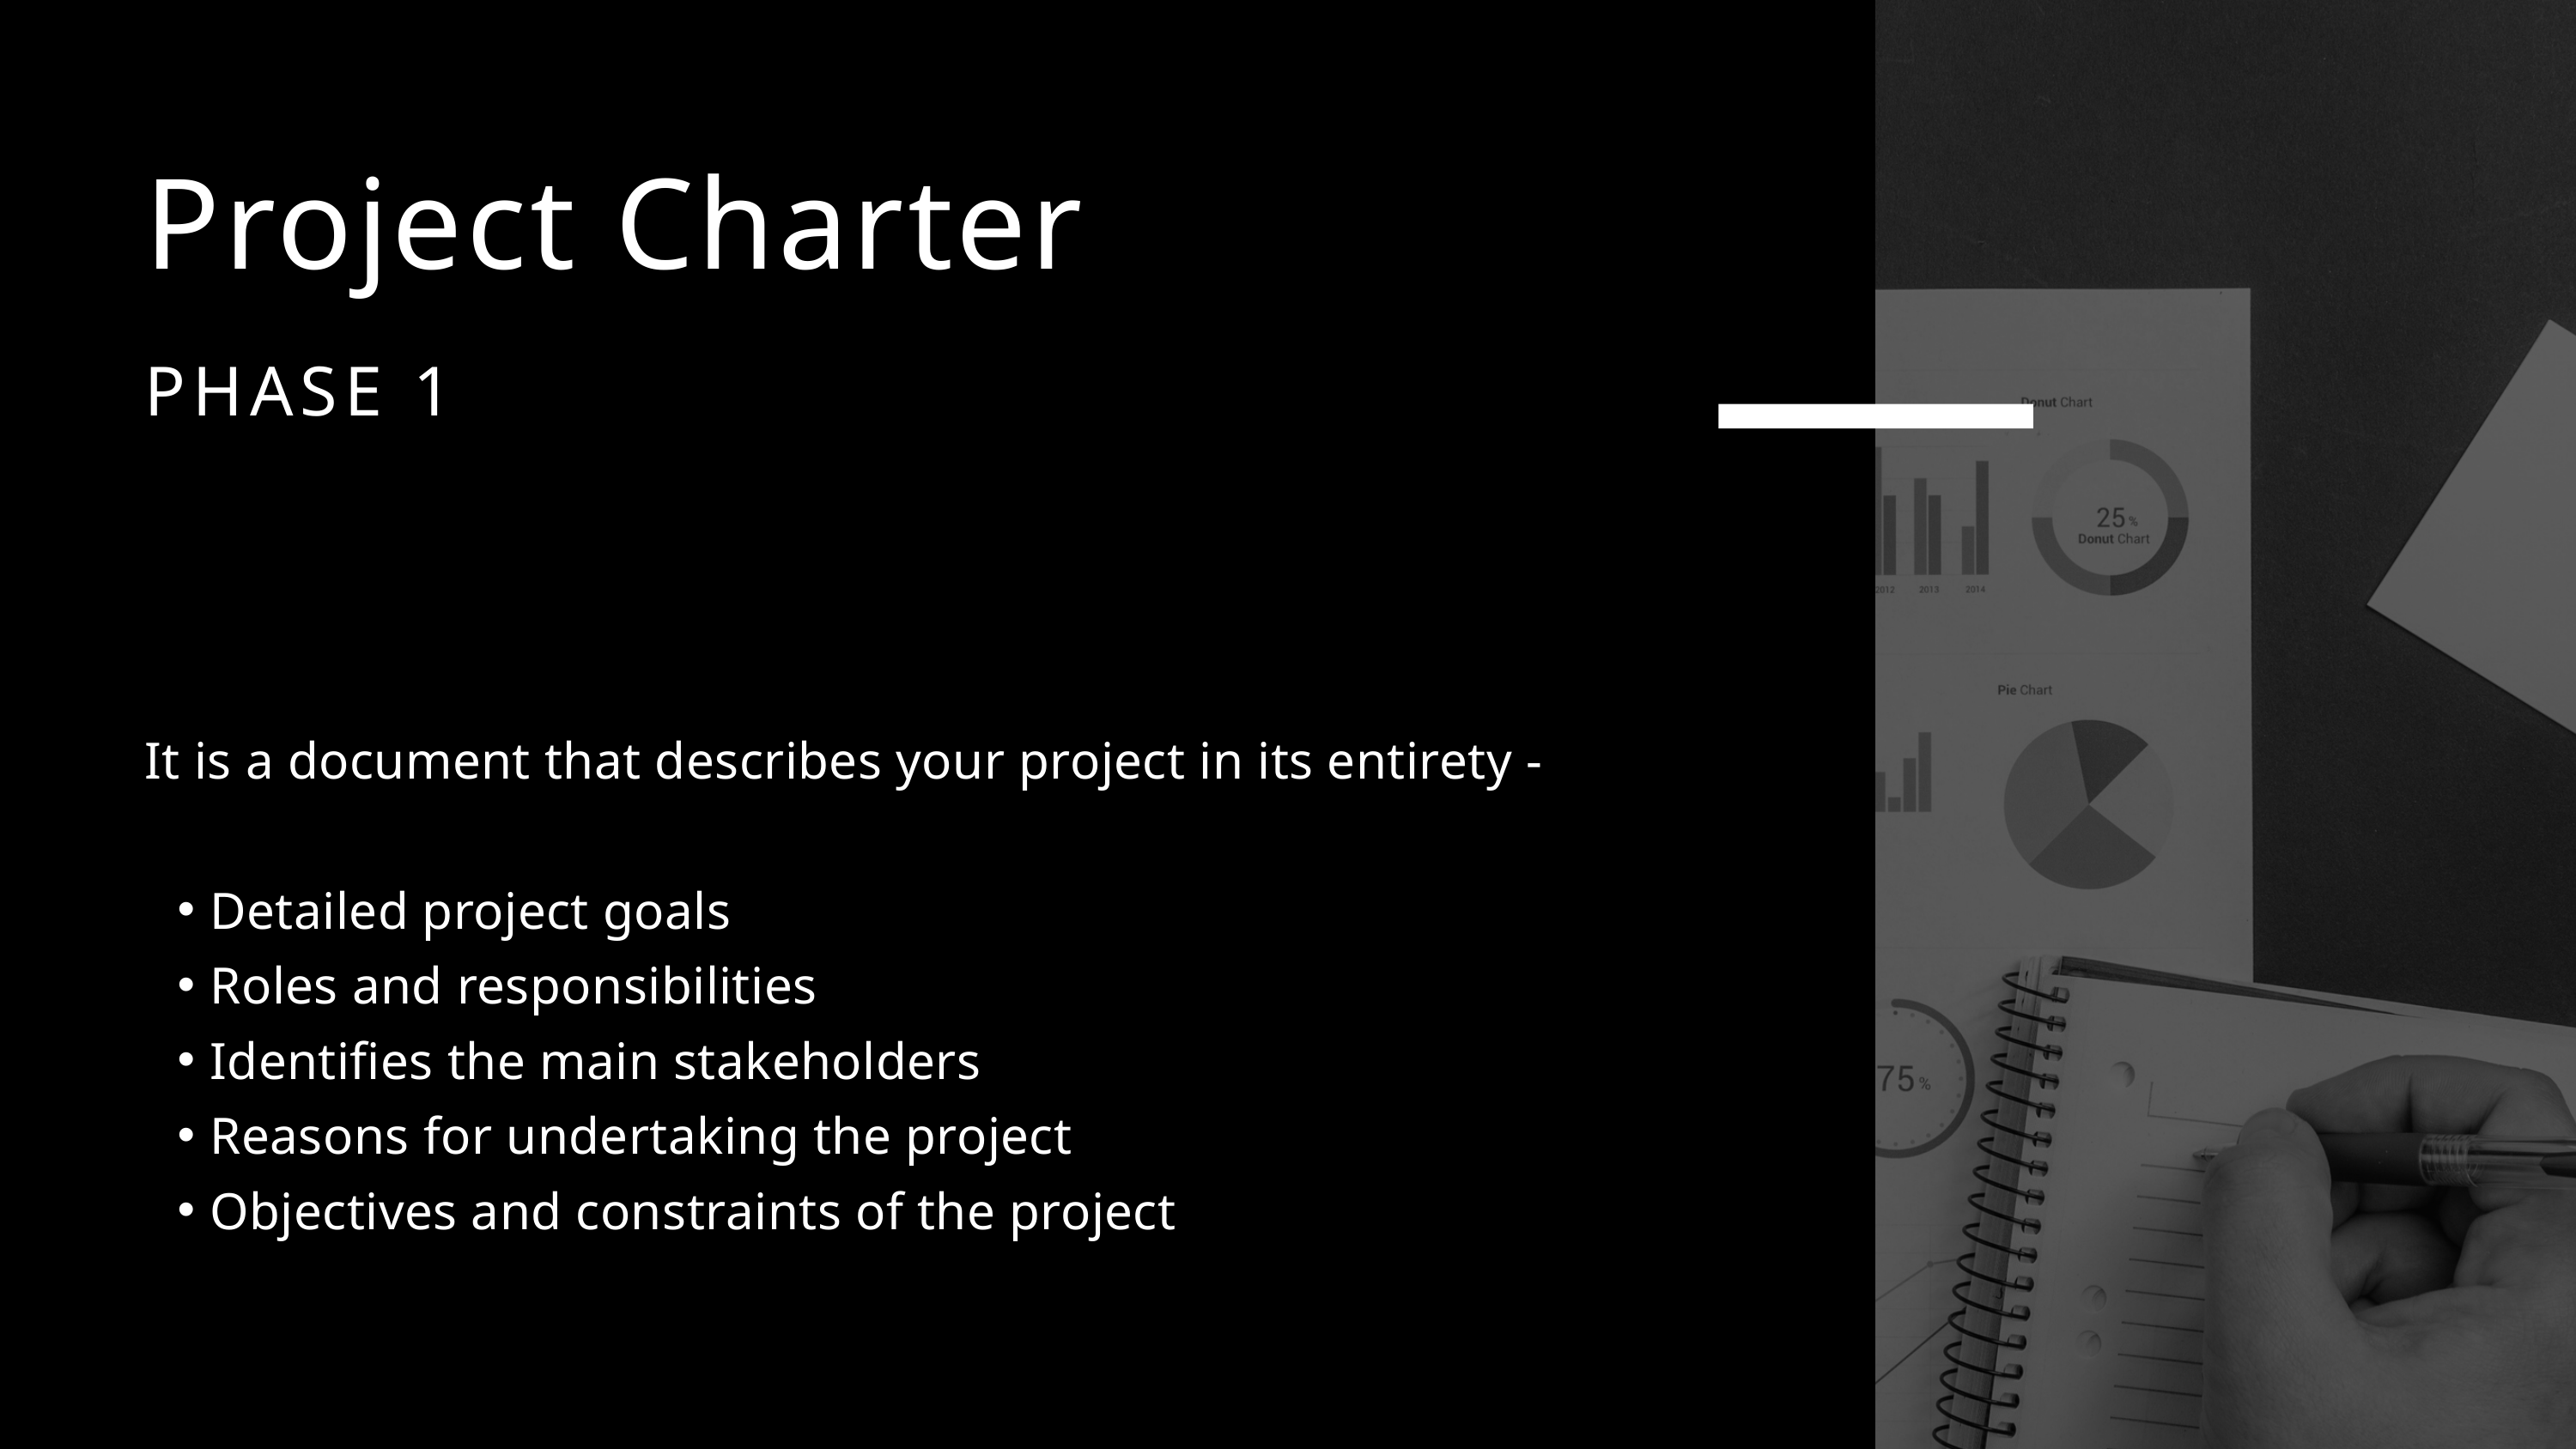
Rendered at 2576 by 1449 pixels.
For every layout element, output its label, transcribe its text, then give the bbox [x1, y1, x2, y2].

text_box It is a document that describes your project in its entirety - Detailed project goals Roles and responsibilities Identifies the main stakeholders Reasons for undertaking the project Objectives and constraints of the project [144, 713, 1562, 1240]
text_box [144, 144, 1440, 429]
text_box [1718, 403, 1870, 429]
picture [1875, 0, 2576, 1449]
